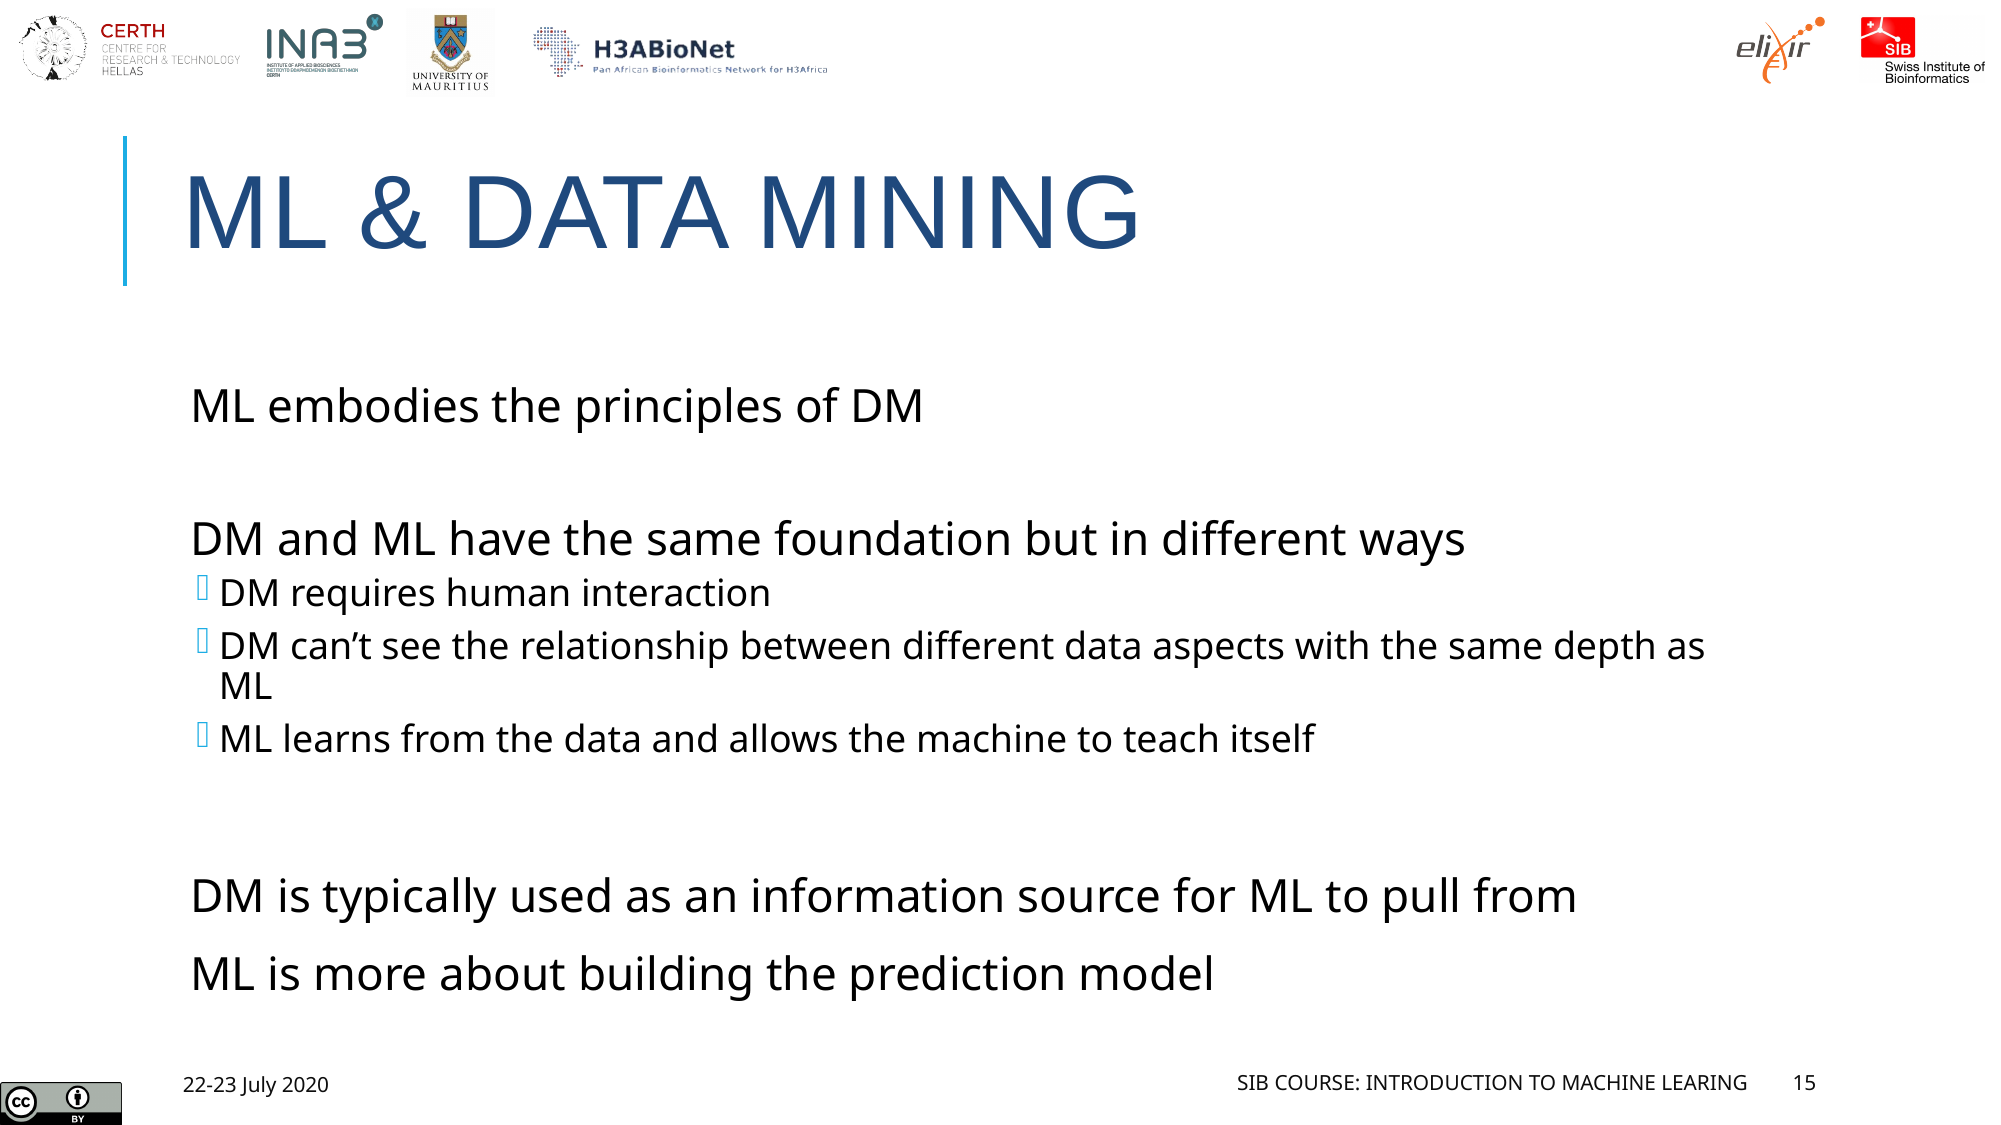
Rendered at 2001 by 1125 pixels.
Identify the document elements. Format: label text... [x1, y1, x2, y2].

picture [0, 1082, 122, 1125]
picture [406, 8, 495, 96]
title ML & Data mining [168, 96, 1763, 342]
list ML embodies the principles of DM DM and ML have the same foundation but in different ways DM requires human interaction DM can’t see the relationship between different data aspects with the same depth as ML ML learns from the data and allows the machine to teach itself DM is typically used as an information source for ML to pull from ML is more about building the prediction model [168, 375, 1763, 1035]
picture [529, 23, 834, 81]
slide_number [168, 1061, 522, 1107]
slide_number 15 [1777, 1061, 1938, 1107]
footer SIB Course: Introduction to Machine Learing [794, 1061, 1763, 1107]
picture [1731, 13, 1825, 85]
picture [1859, 15, 1985, 83]
picture [19, 15, 240, 81]
picture [261, 7, 385, 81]
